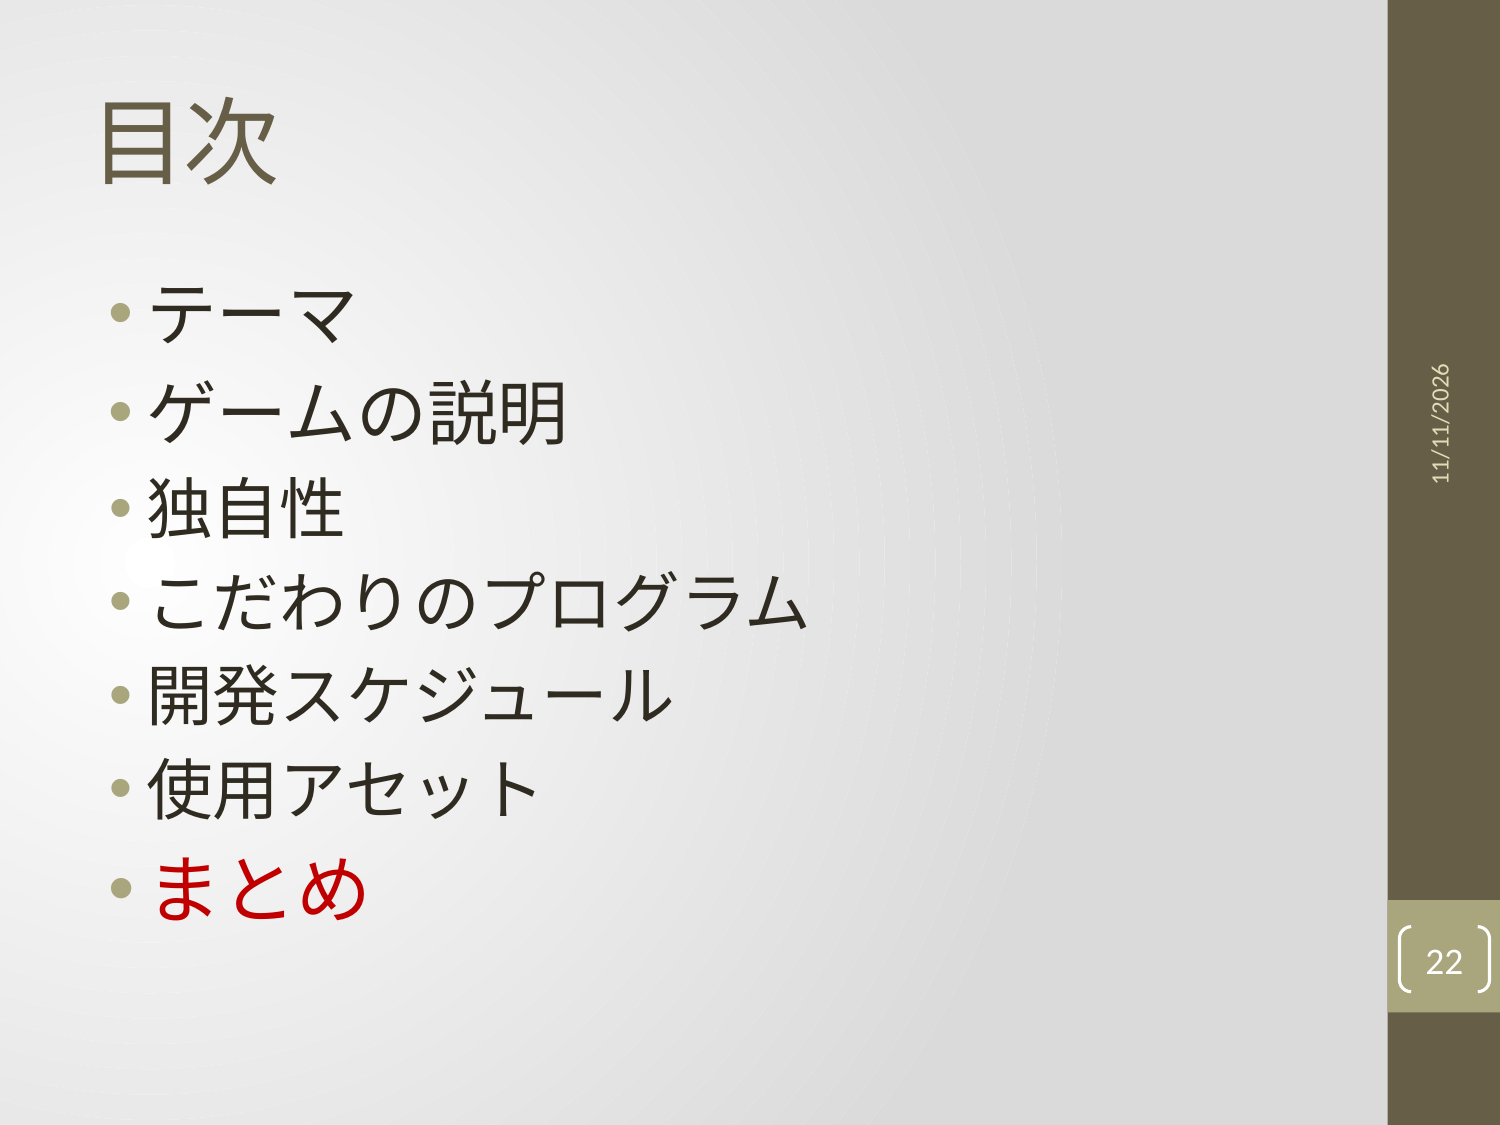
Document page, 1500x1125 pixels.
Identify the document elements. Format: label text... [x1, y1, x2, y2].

title 目次 [75, 45, 1325, 233]
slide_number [1408, 100, 1469, 501]
list テーマ ゲームの説明 独自性 こだわりのプログラム 開発スケジュール 使用アセット まとめ [75, 262, 1325, 1050]
slide_number 22 [1397, 925, 1492, 994]
